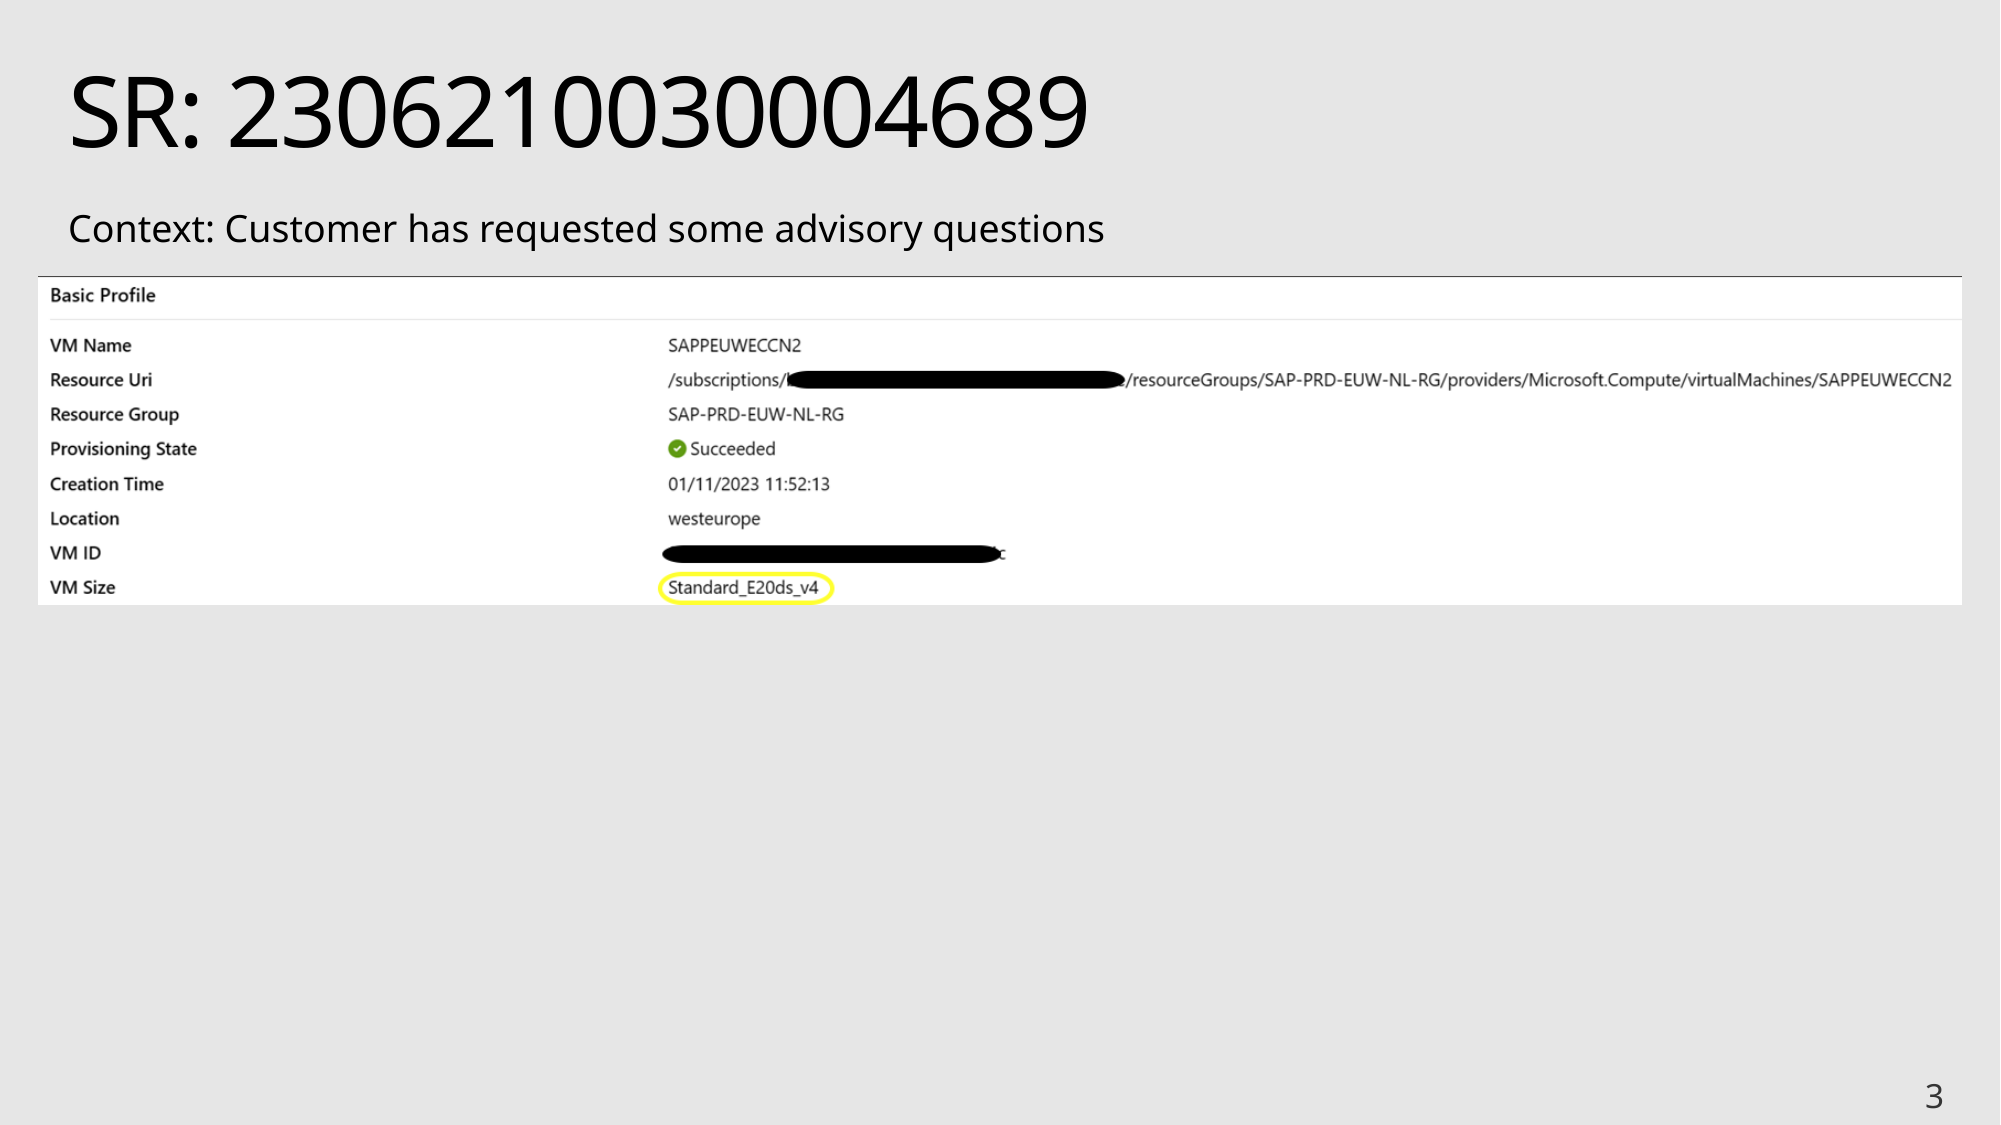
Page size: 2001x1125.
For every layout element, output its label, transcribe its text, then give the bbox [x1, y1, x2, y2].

list Context: Customer has requested some advisory questions [44, 195, 1956, 267]
title SR: 2306210030004689 [44, 47, 1957, 196]
picture [38, 276, 1962, 606]
